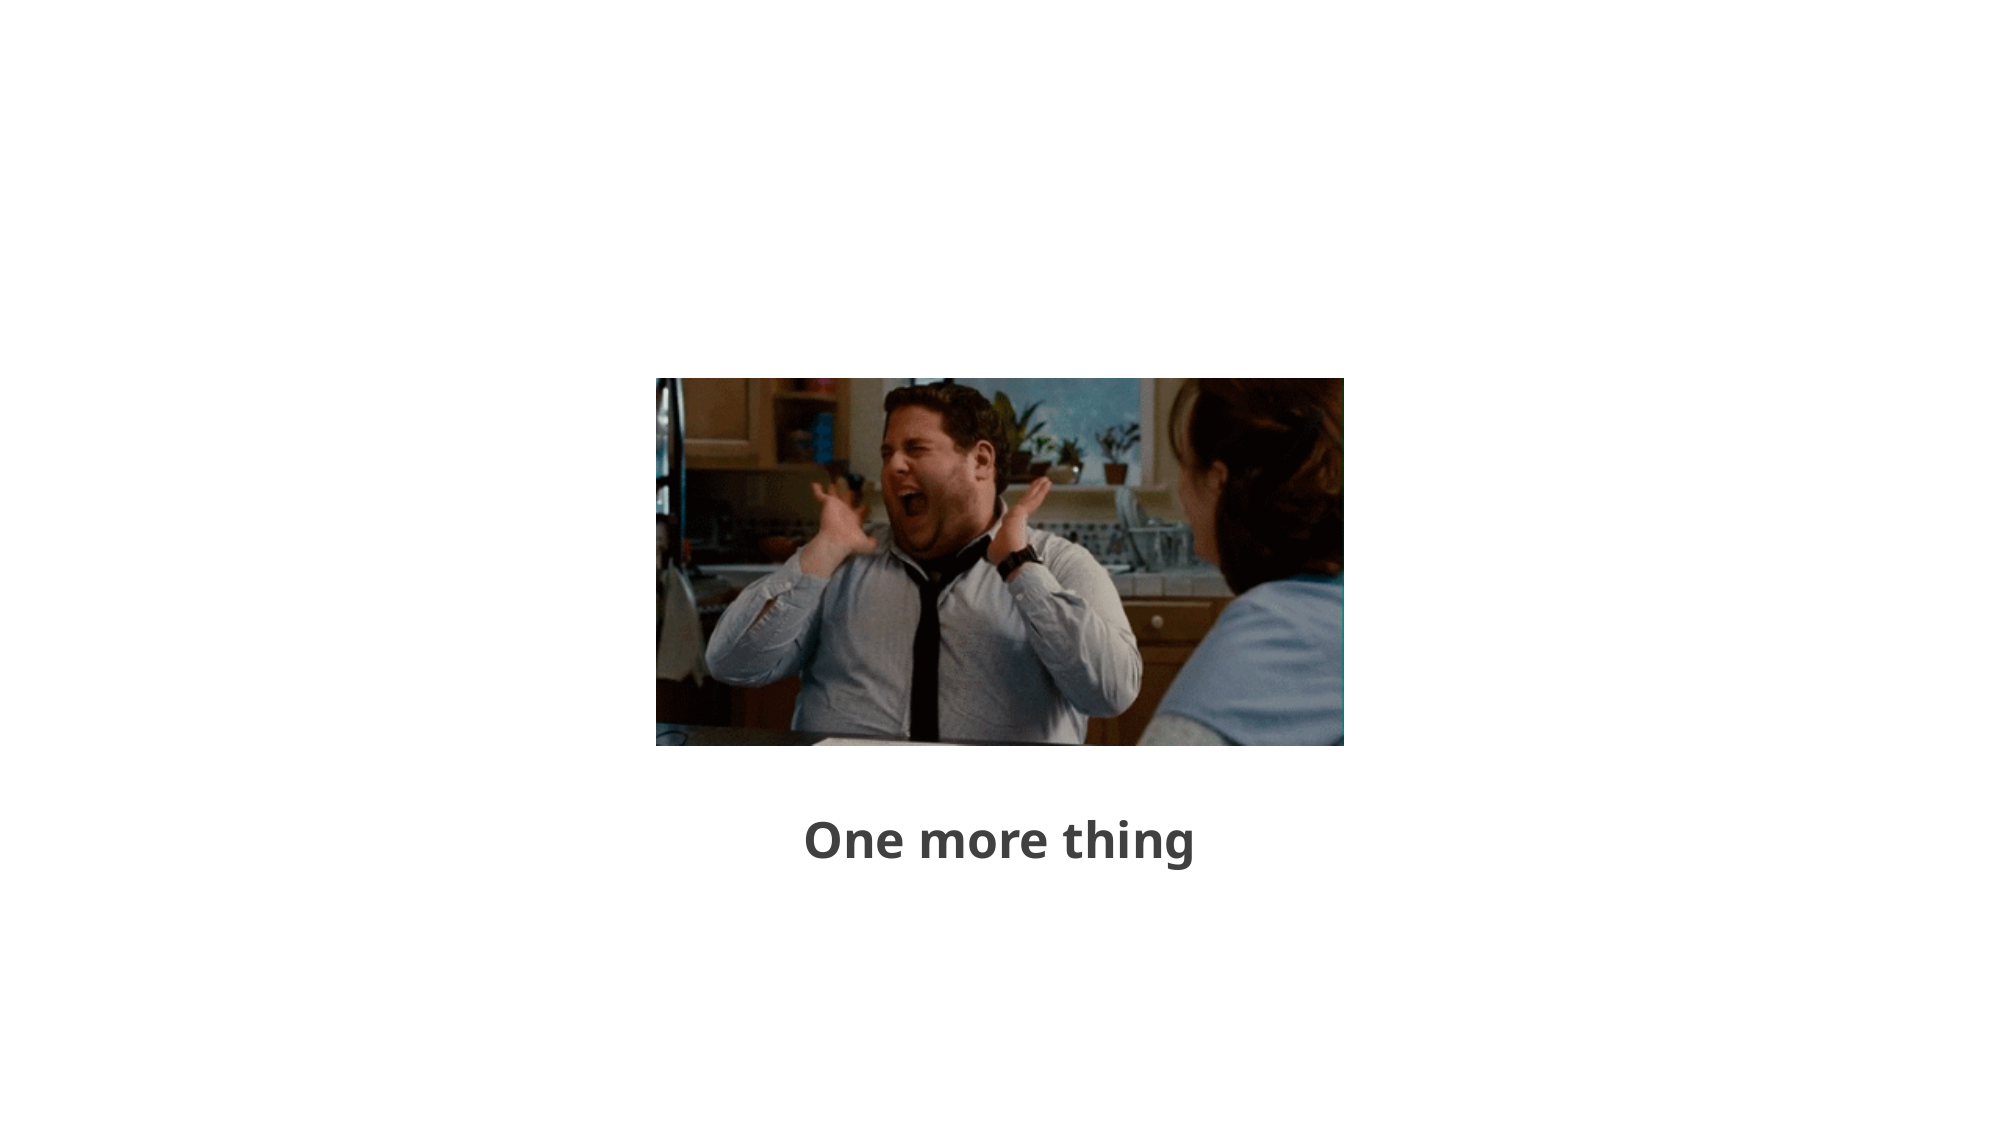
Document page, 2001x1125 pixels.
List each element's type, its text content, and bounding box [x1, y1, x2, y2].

text_box One more thing [470, 771, 1530, 877]
picture [656, 378, 1344, 747]
